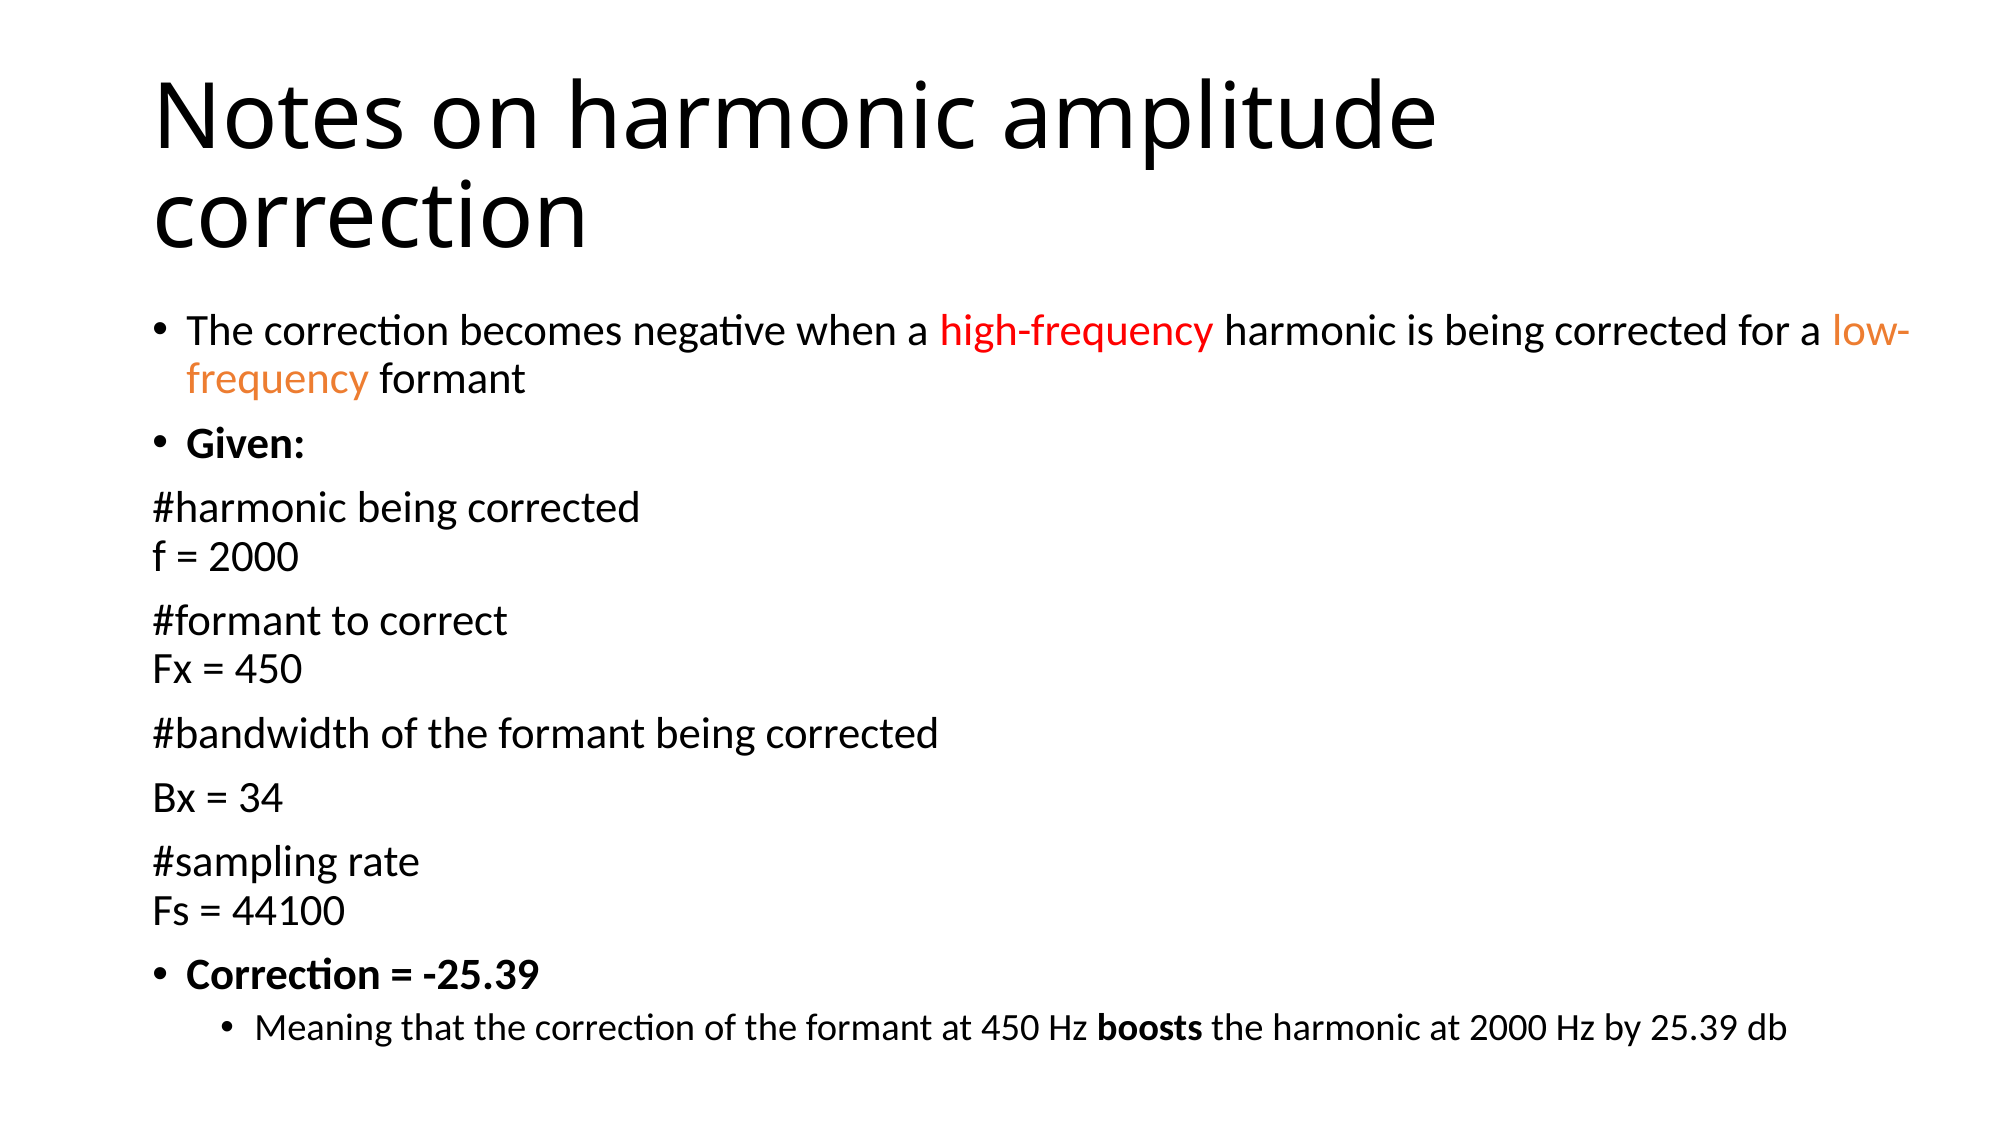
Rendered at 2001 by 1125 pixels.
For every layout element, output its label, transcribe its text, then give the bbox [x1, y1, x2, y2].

title Notes on harmonic amplitude correction [137, 59, 1863, 278]
list The correction becomes negative when a high-frequency harmonic is being corrected for a low-frequency formant Given: #harmonic being corrected f = 2000 #formant to correct Fx = 450 #bandwidth of the formant being corrected Bx = 34 #sampling rate Fs = 44100 Correction = -25.39 Meaning that the correction of the formant at 450 Hz boosts the harmonic at 2000 Hz by 25.39 db [137, 299, 1935, 1066]
